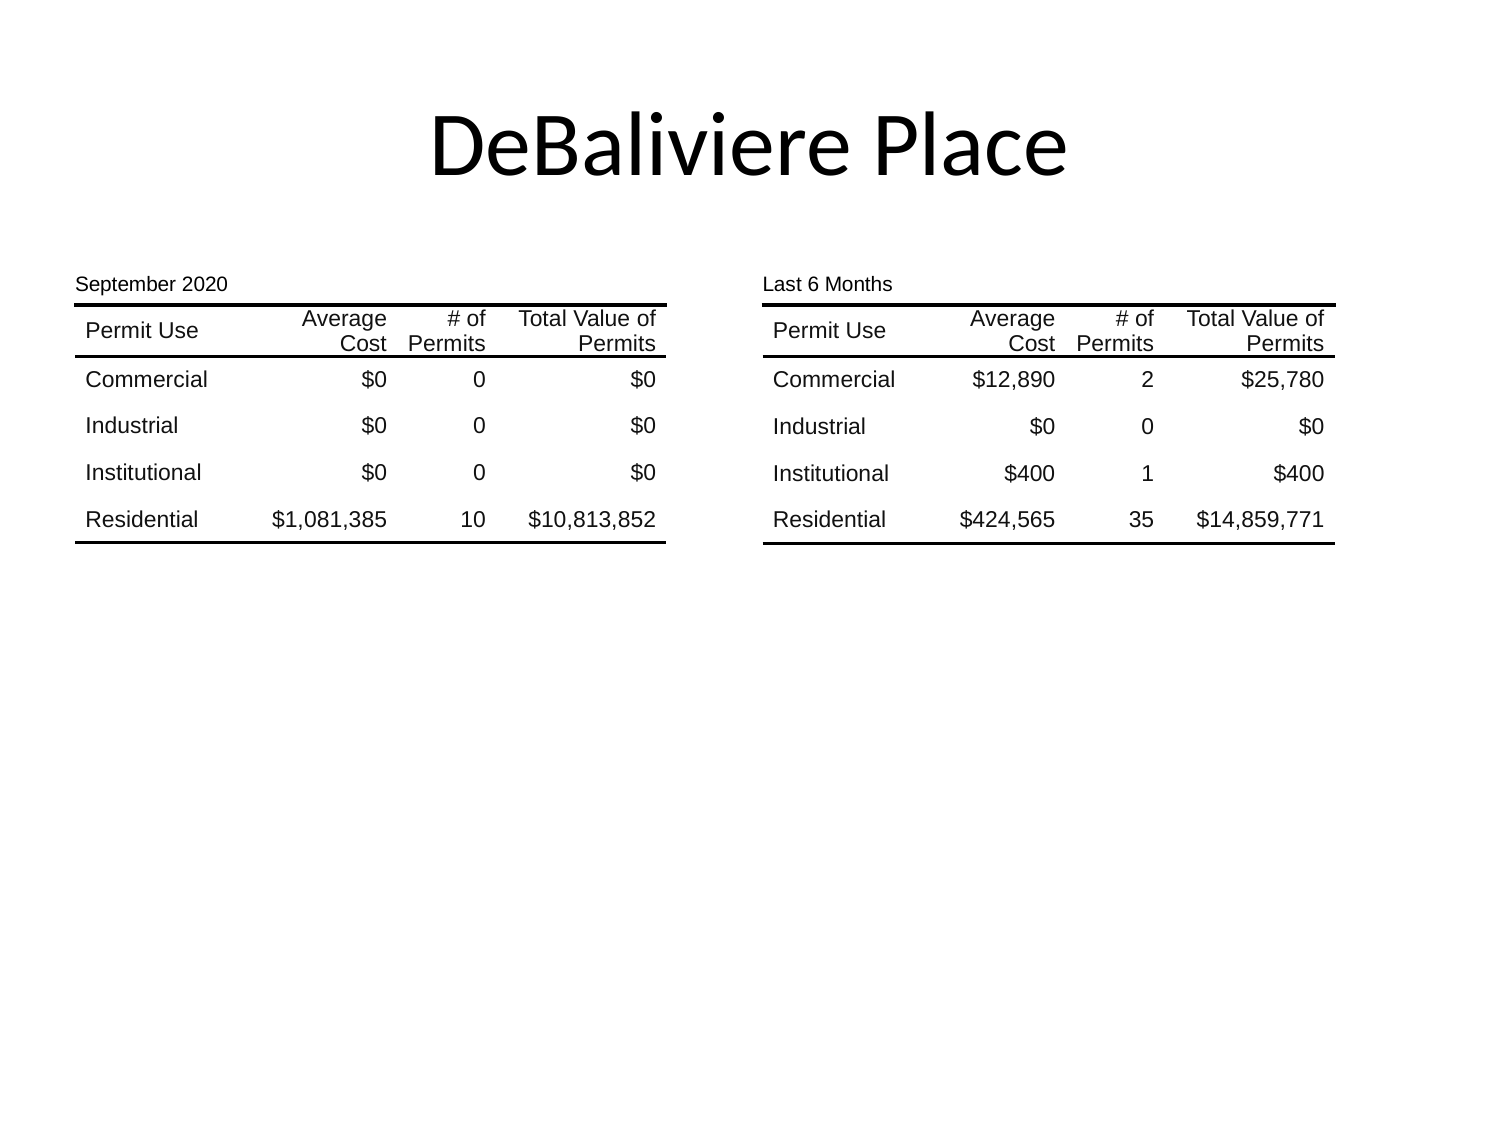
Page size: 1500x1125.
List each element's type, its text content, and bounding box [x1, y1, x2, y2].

table_cell $10,813,852 [496, 495, 666, 541]
title DeBaliviere Place [75, 45, 1425, 233]
table_cell Total Value of Permits [496, 307, 666, 355]
table_cell Commercial [75, 358, 240, 403]
table_cell 0 [1066, 404, 1165, 450]
table_cell 2 [1066, 358, 1165, 404]
table_cell 1 [1066, 450, 1165, 496]
table_cell $400 [928, 450, 1066, 496]
table_cell Residential [763, 496, 928, 542]
table_cell Residential [75, 495, 240, 541]
table_cell 10 [397, 495, 496, 541]
table_cell $0 [240, 358, 397, 403]
table_cell Permit Use [75, 307, 240, 355]
table_cell $0 [928, 404, 1066, 450]
table_header Last 6 Months [763, 263, 1334, 303]
table_cell 0 [397, 403, 496, 449]
table_cell $1,081,385 [240, 495, 397, 541]
table_cell $0 [496, 449, 666, 495]
table_cell Average Cost [928, 307, 1066, 355]
table_cell 35 [1066, 496, 1165, 542]
table_cell $424,565 [928, 496, 1066, 542]
table_cell $0 [1165, 404, 1335, 450]
table_cell Industrial [75, 403, 240, 449]
table_cell $400 [1165, 450, 1335, 496]
table_cell $14,859,771 [1165, 496, 1335, 542]
table_cell Institutional [763, 450, 928, 496]
table_cell $0 [496, 358, 666, 403]
table_cell $0 [240, 403, 397, 449]
table_cell Permit Use [763, 307, 928, 355]
table_header September 2020 [76, 263, 666, 303]
table_cell Average Cost [240, 307, 397, 355]
table_cell Industrial [763, 404, 928, 450]
table_cell 0 [397, 449, 496, 495]
table_cell # of Permits [397, 307, 496, 355]
table_cell # of Permits [1066, 307, 1165, 355]
table_cell Institutional [75, 449, 240, 495]
table_cell $12,890 [928, 358, 1066, 404]
table_cell Commercial [763, 358, 928, 404]
table_cell $0 [240, 449, 397, 495]
table_cell Total Value of Permits [1165, 307, 1335, 355]
table_cell $25,780 [1165, 358, 1335, 404]
table_cell 0 [397, 358, 496, 403]
table_cell $0 [496, 403, 666, 449]
